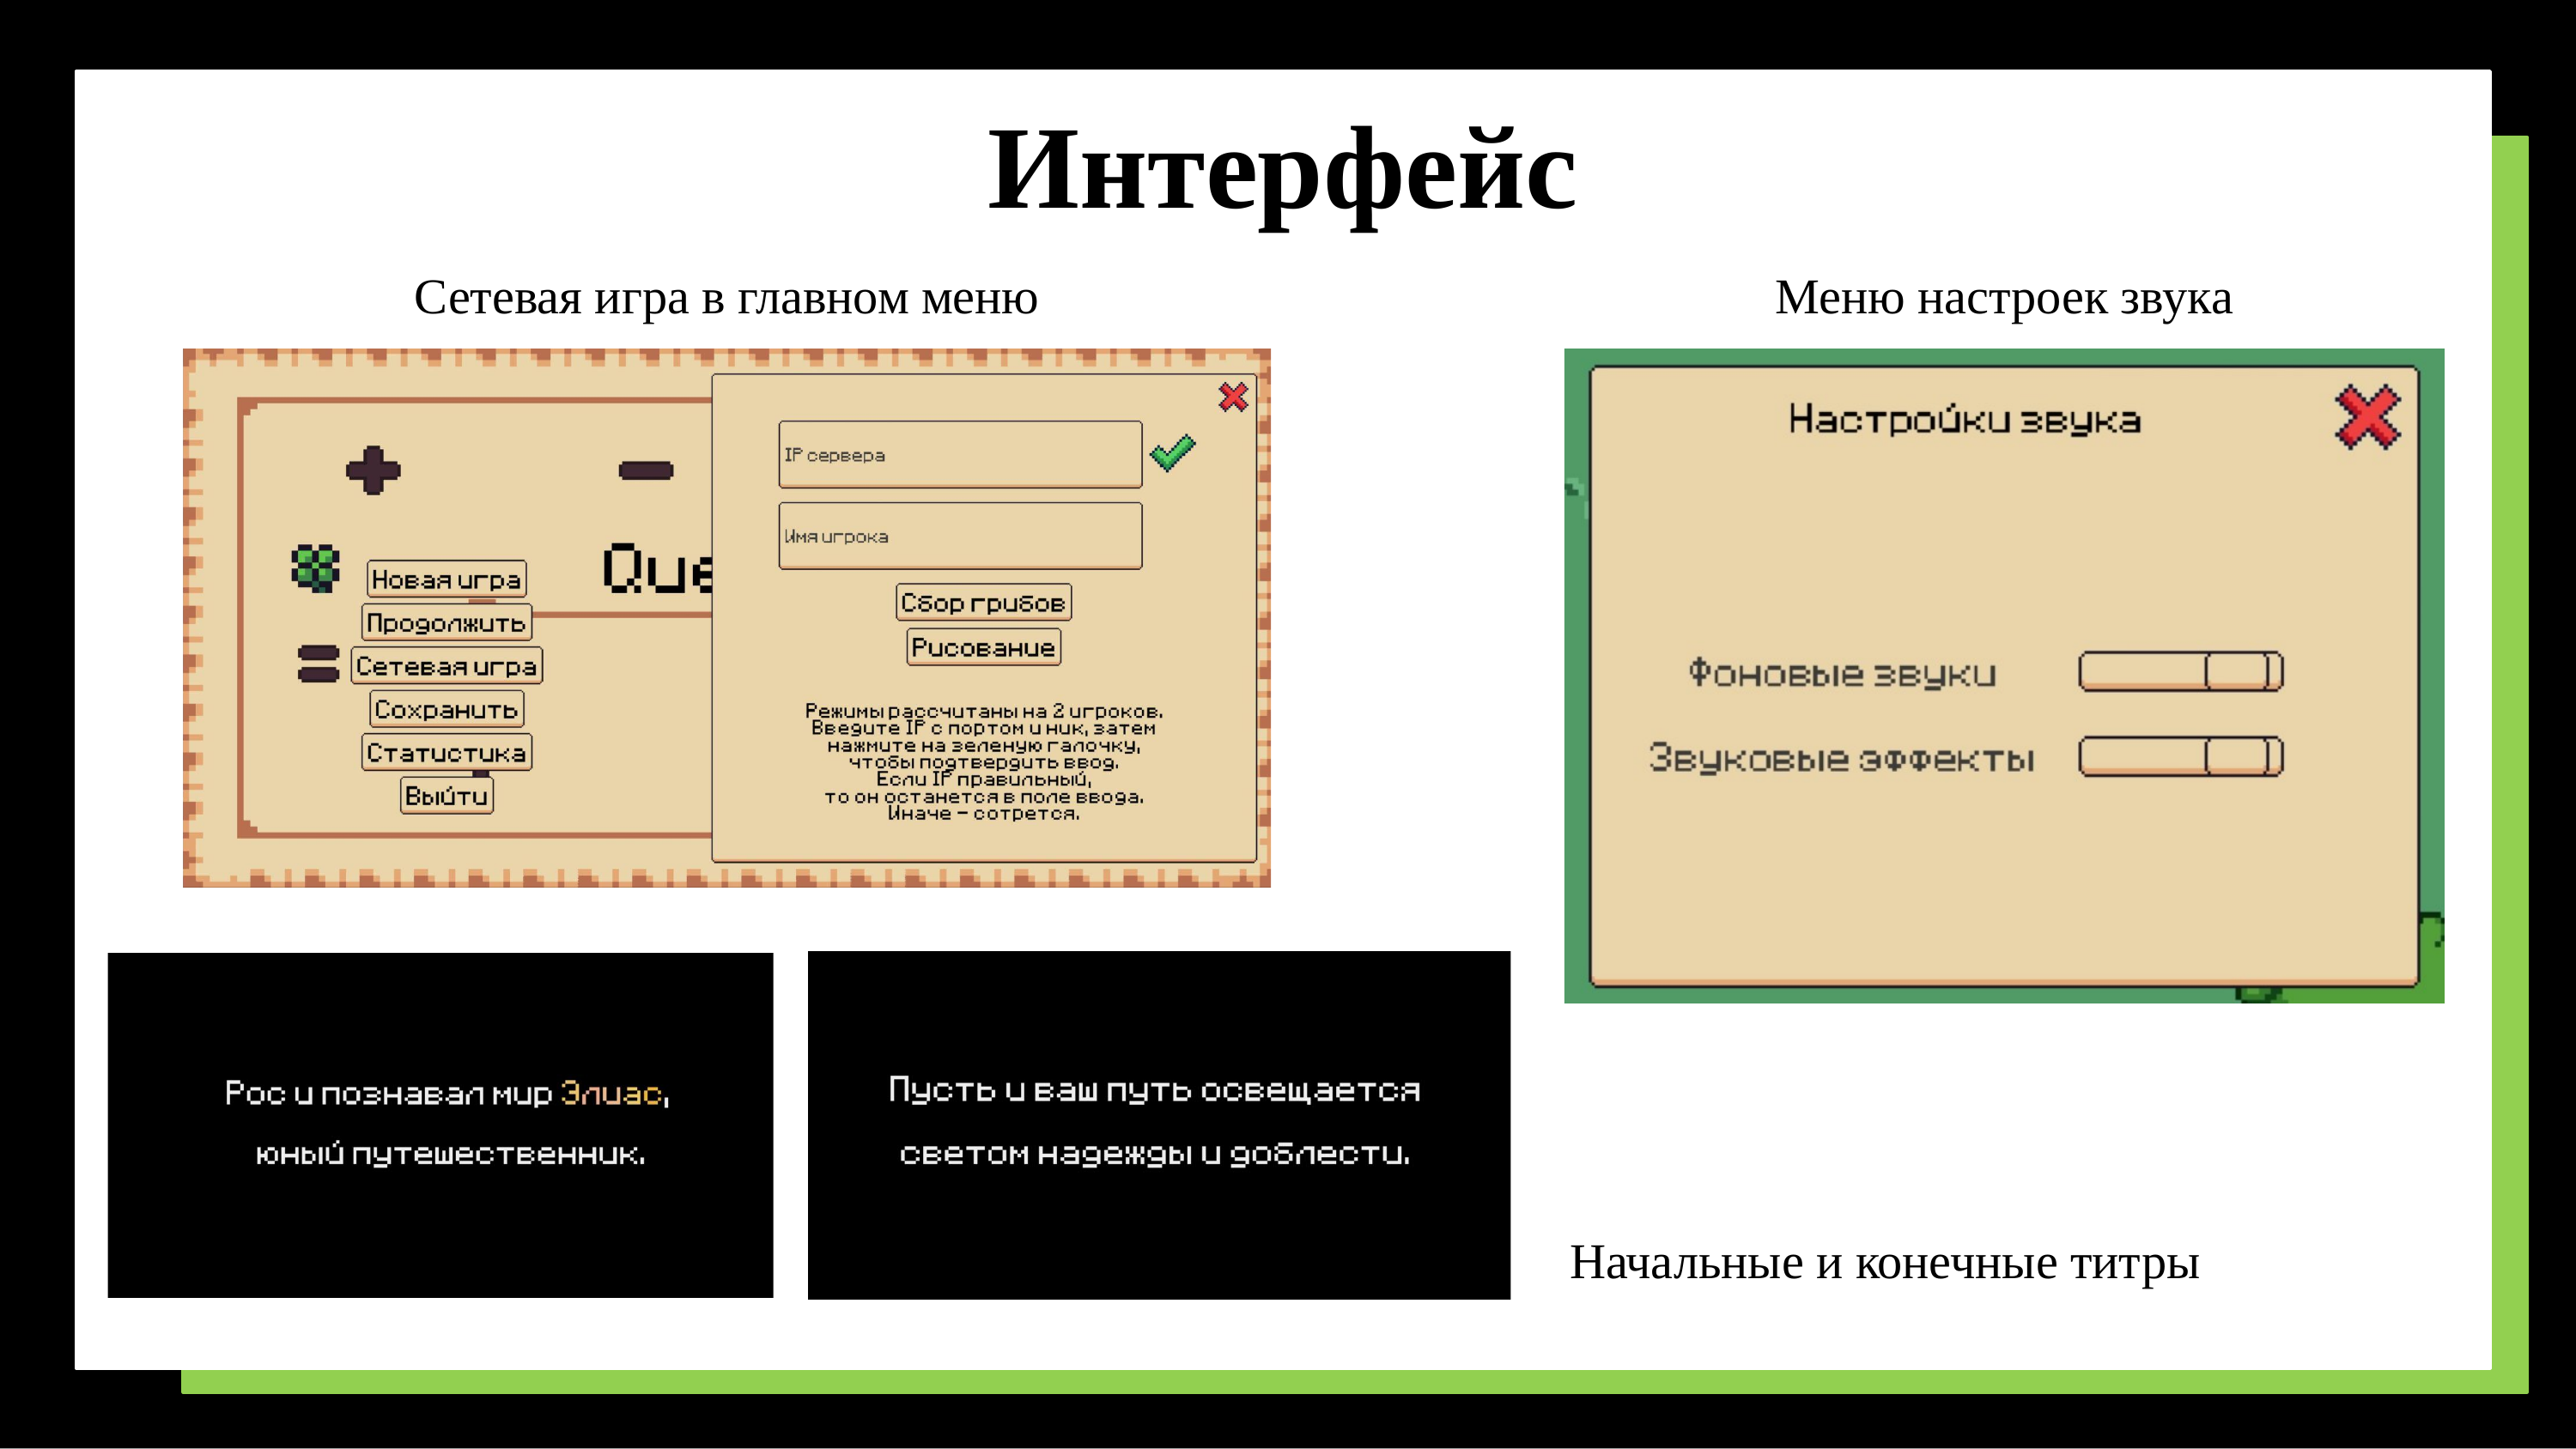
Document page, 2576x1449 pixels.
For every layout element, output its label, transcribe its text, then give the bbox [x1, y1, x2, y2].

text_box [183, 137, 2528, 1392]
text_box Сетевая игра в главном меню [394, 261, 1060, 324]
picture [107, 952, 774, 1299]
text_box Начальные и конечные титры [1532, 1226, 2239, 1288]
picture [182, 348, 1272, 888]
text_box Интерфейс [422, 71, 2143, 269]
picture [807, 951, 1511, 1300]
text_box [76, 71, 2490, 1368]
text_box Меню настроек звука [1728, 261, 2281, 324]
picture [1564, 348, 2445, 1003]
